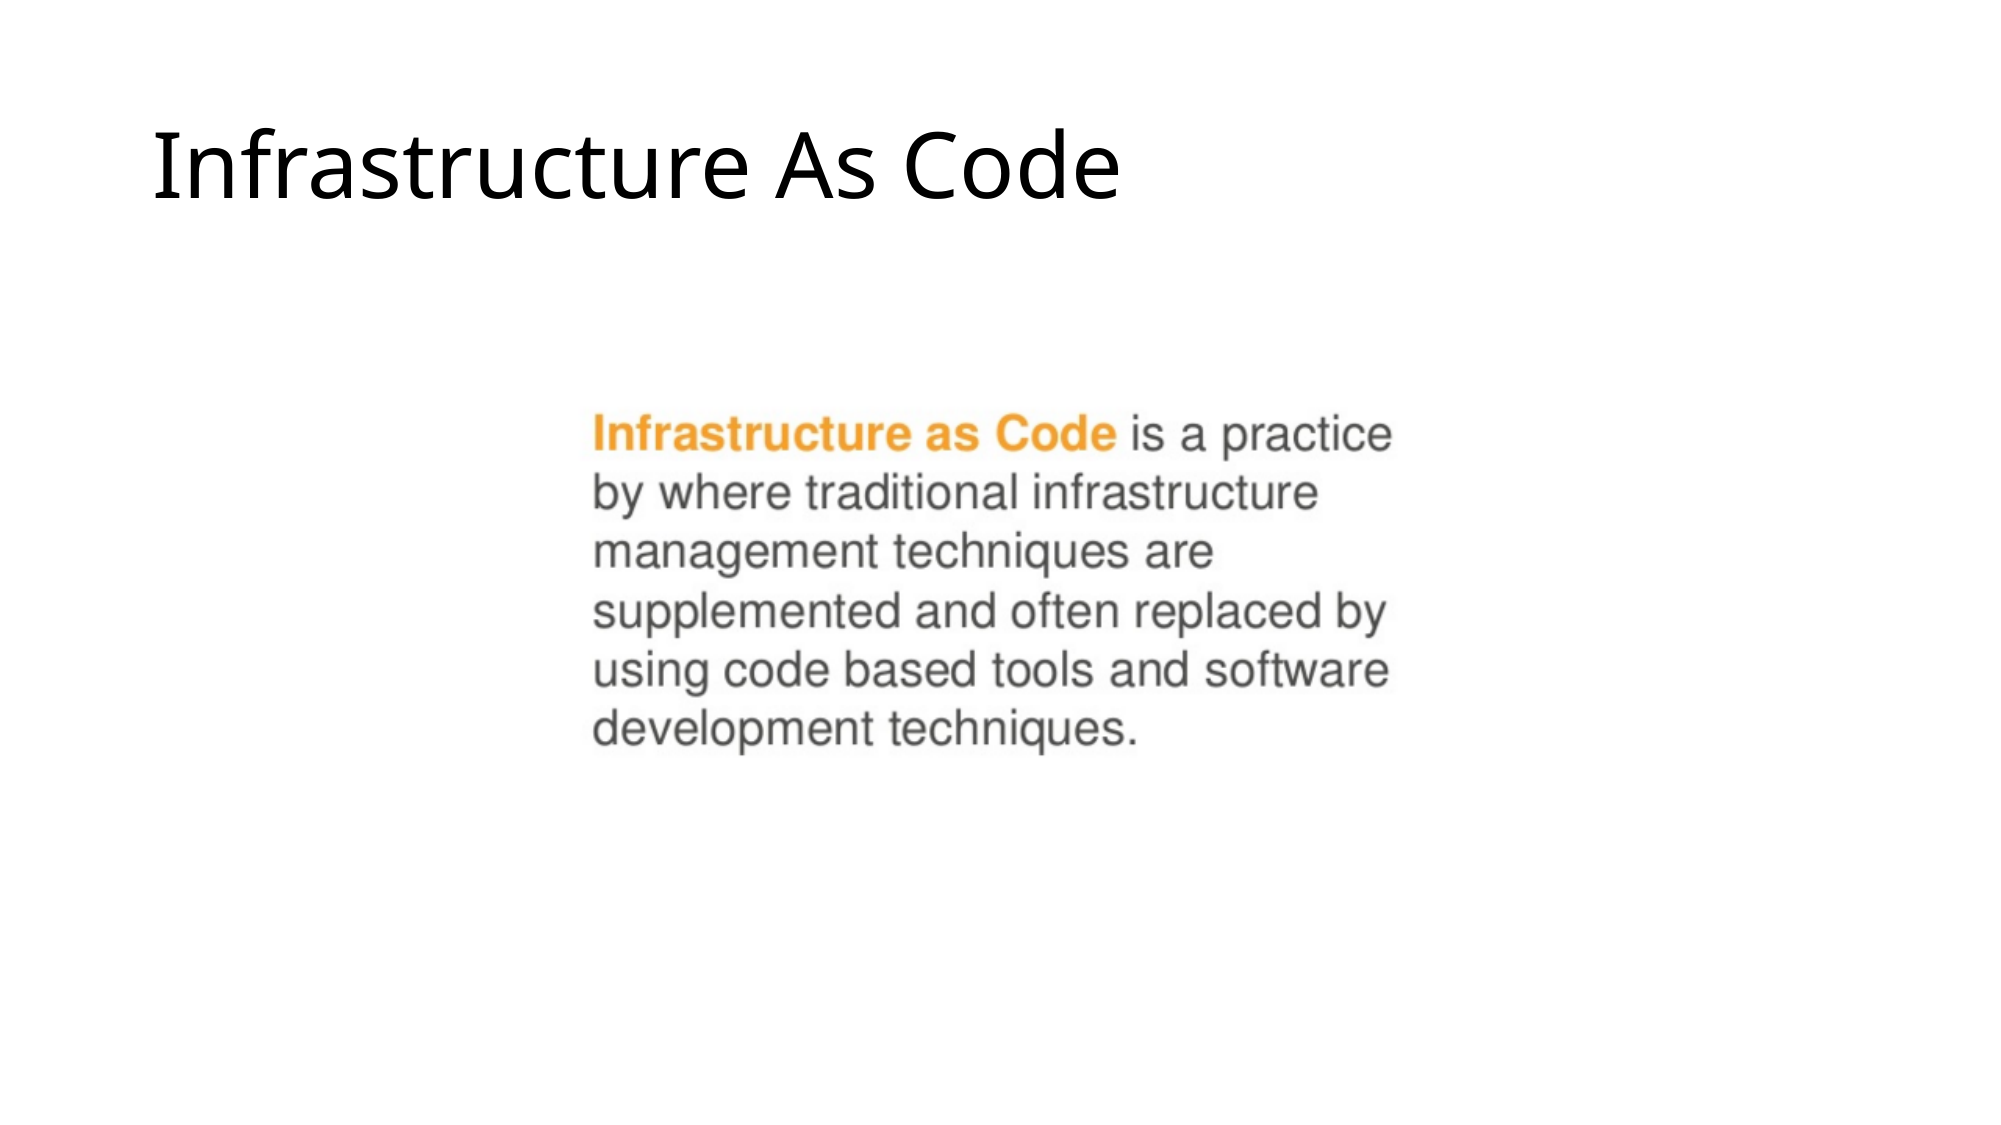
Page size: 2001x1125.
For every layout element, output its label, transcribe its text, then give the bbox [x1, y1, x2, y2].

picture [556, 335, 1444, 790]
title Infrastructure As Code [137, 59, 1863, 278]
